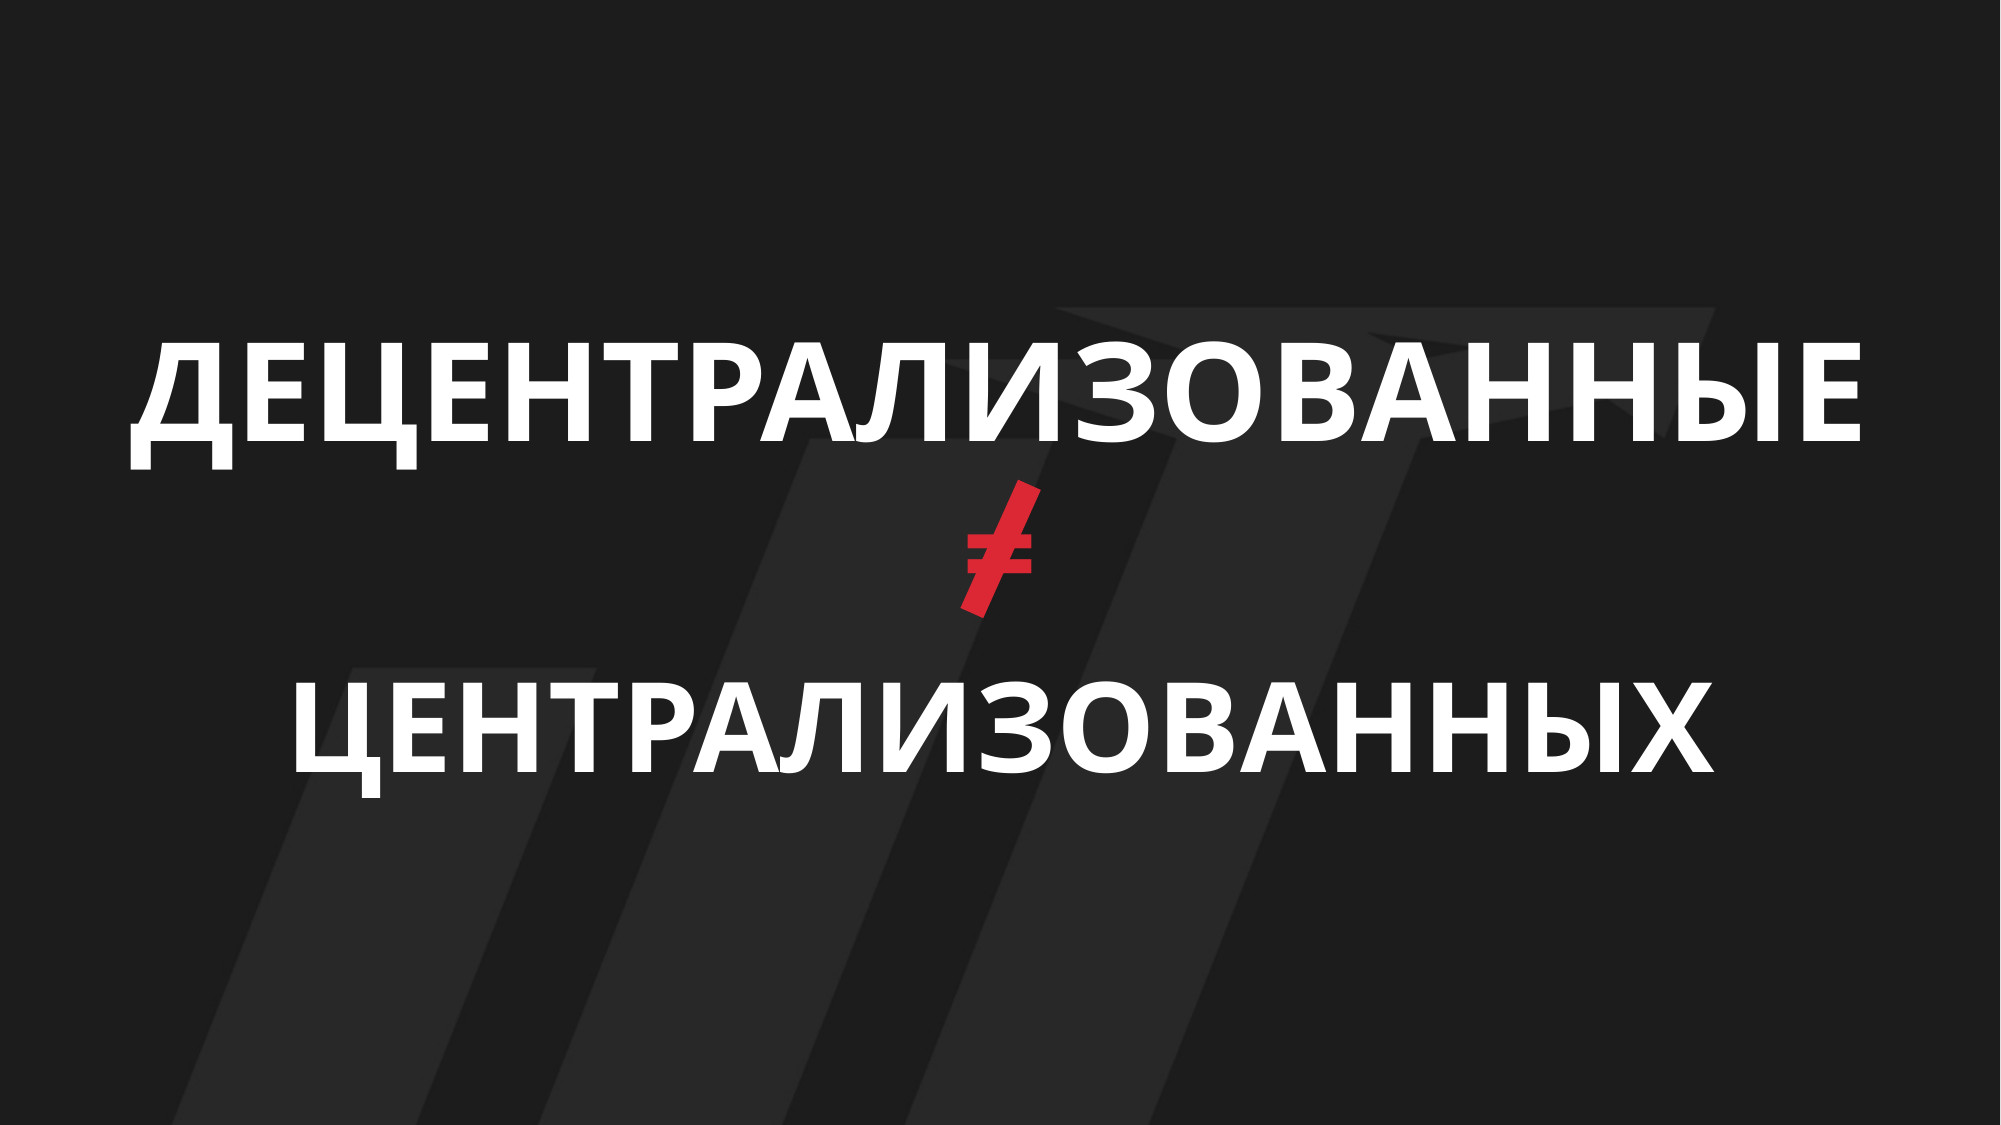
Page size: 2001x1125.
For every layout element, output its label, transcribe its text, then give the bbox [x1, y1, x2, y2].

text_box ЦЕНТРАЛИЗОВАННЫХ [0, 663, 2000, 800]
text_box ДЕЦЕНТРАЛИЗОВАННЫЕ = [0, 287, 2000, 627]
picture [0, 0, 2001, 1125]
